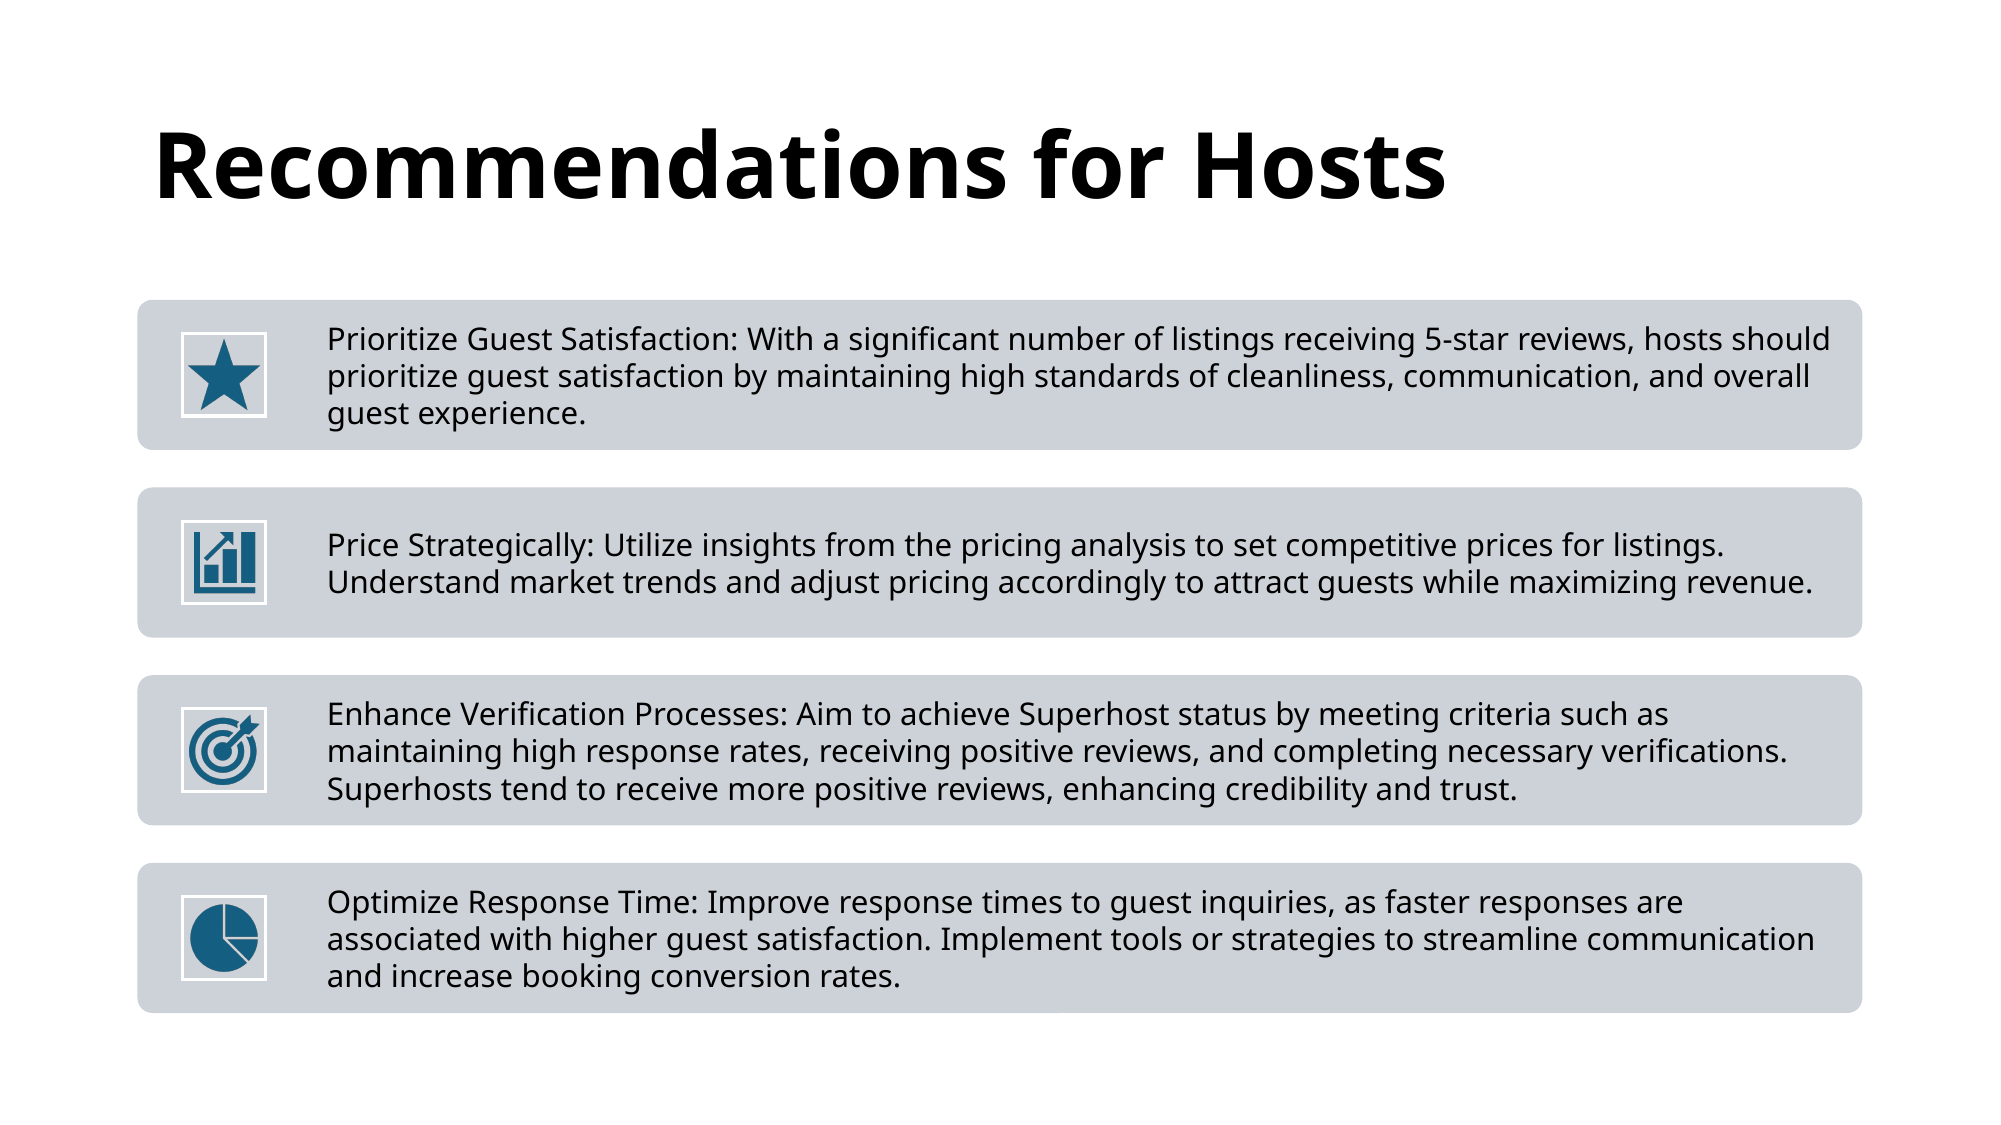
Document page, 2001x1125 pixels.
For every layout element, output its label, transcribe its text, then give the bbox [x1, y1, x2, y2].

title Recommendations for Hosts [137, 59, 1863, 278]
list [136, 298, 1863, 1014]
